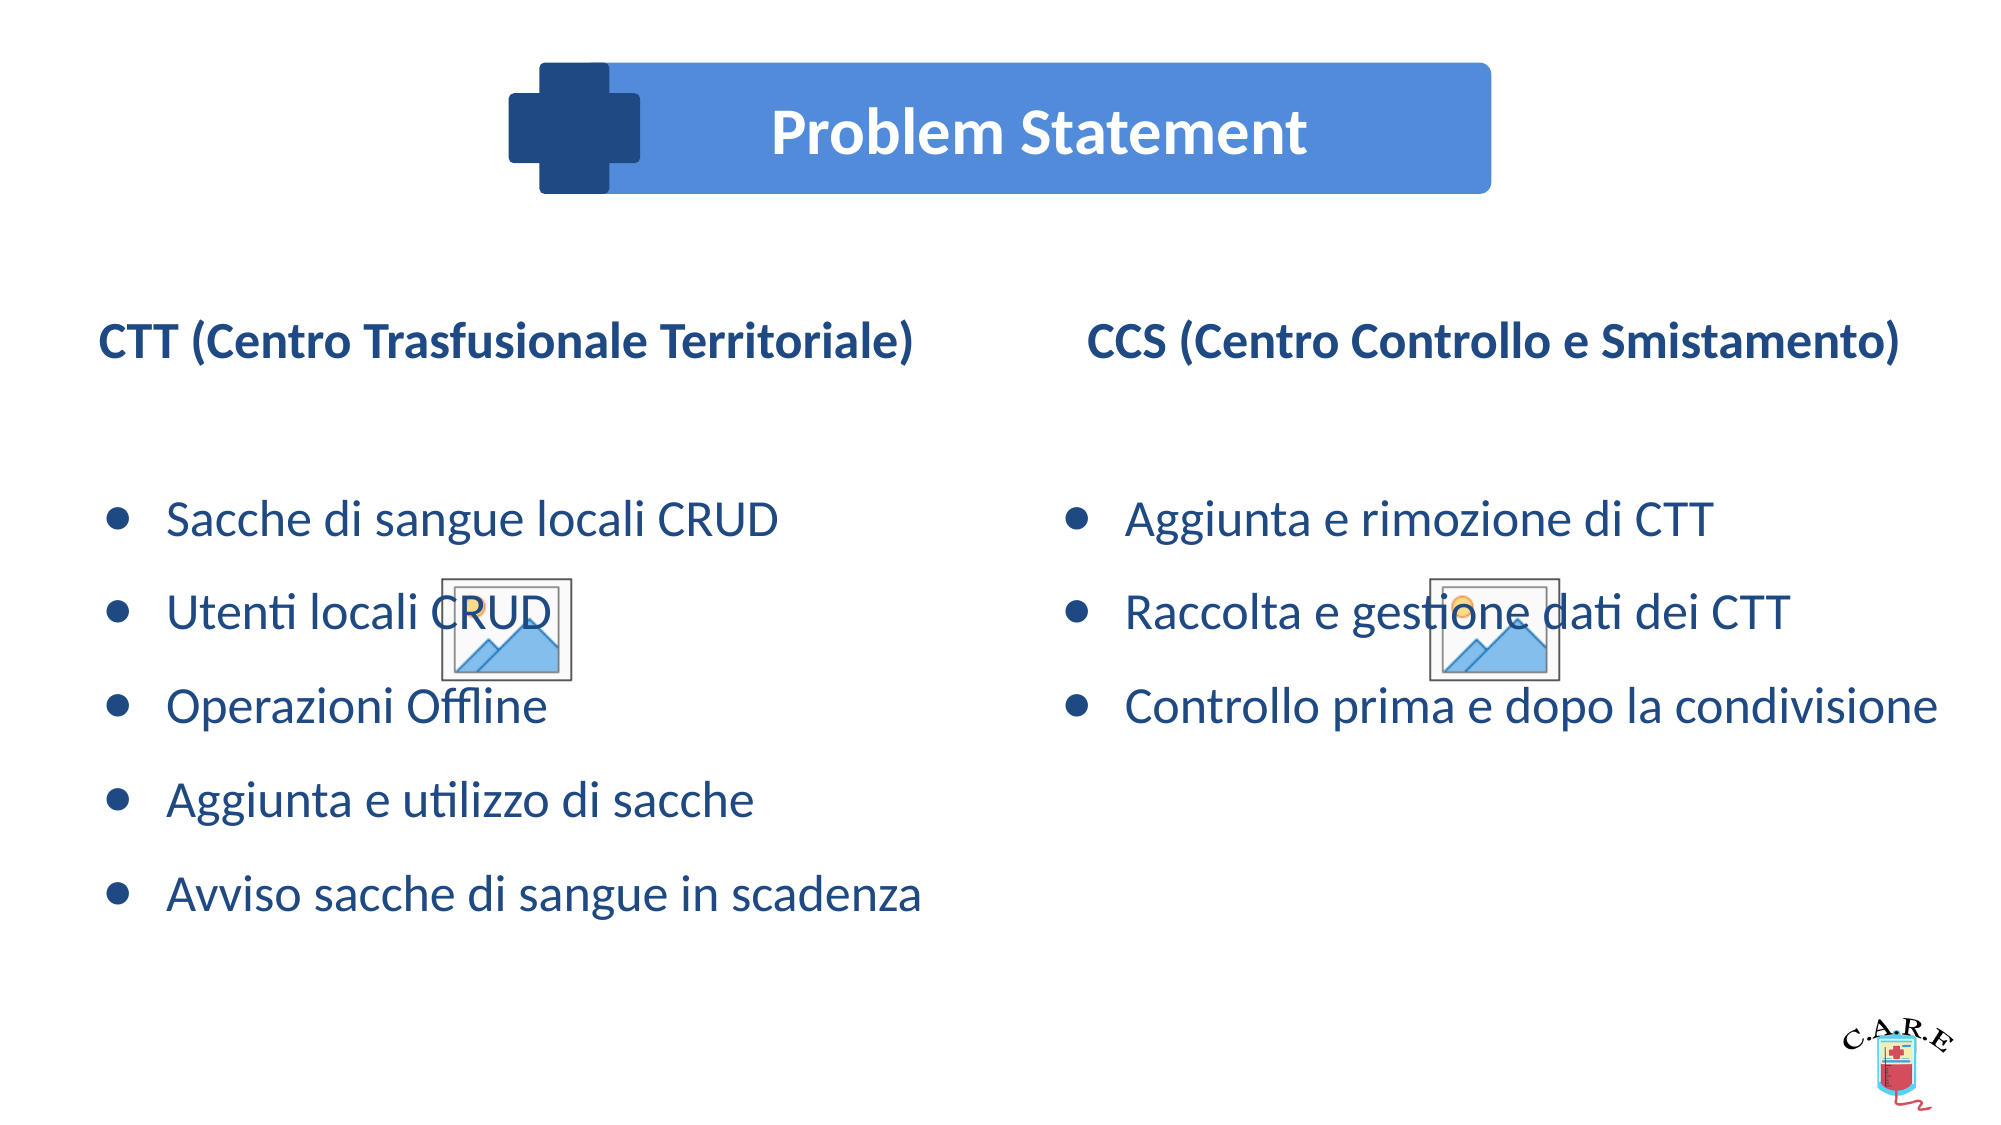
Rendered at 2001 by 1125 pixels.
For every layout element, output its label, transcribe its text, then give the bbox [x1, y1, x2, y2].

picture [1797, 1014, 2000, 1125]
text_box Problem Statement [678, 80, 1403, 176]
picture [60, 305, 954, 954]
picture [1055, 305, 1933, 954]
text_box [606, 62, 1492, 194]
text_box [508, 62, 641, 194]
